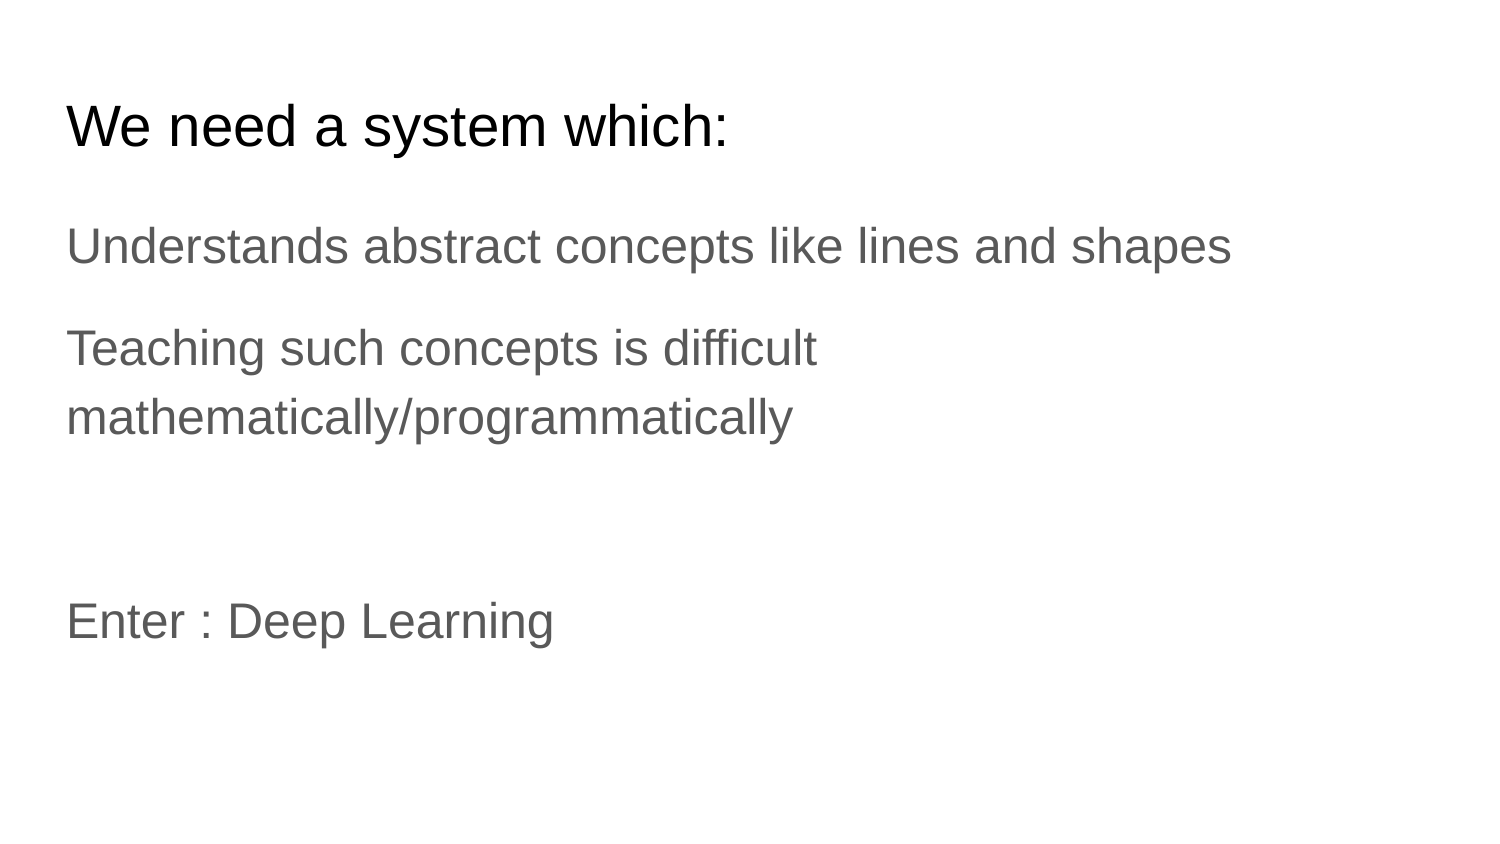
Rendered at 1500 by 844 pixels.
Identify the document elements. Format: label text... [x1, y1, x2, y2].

list Understands abstract concepts like lines and shapes Teaching such concepts is difficult mathematically/programmatically Enter : Deep Learning [51, 189, 1449, 750]
title We need a system which: [51, 72, 1449, 167]
